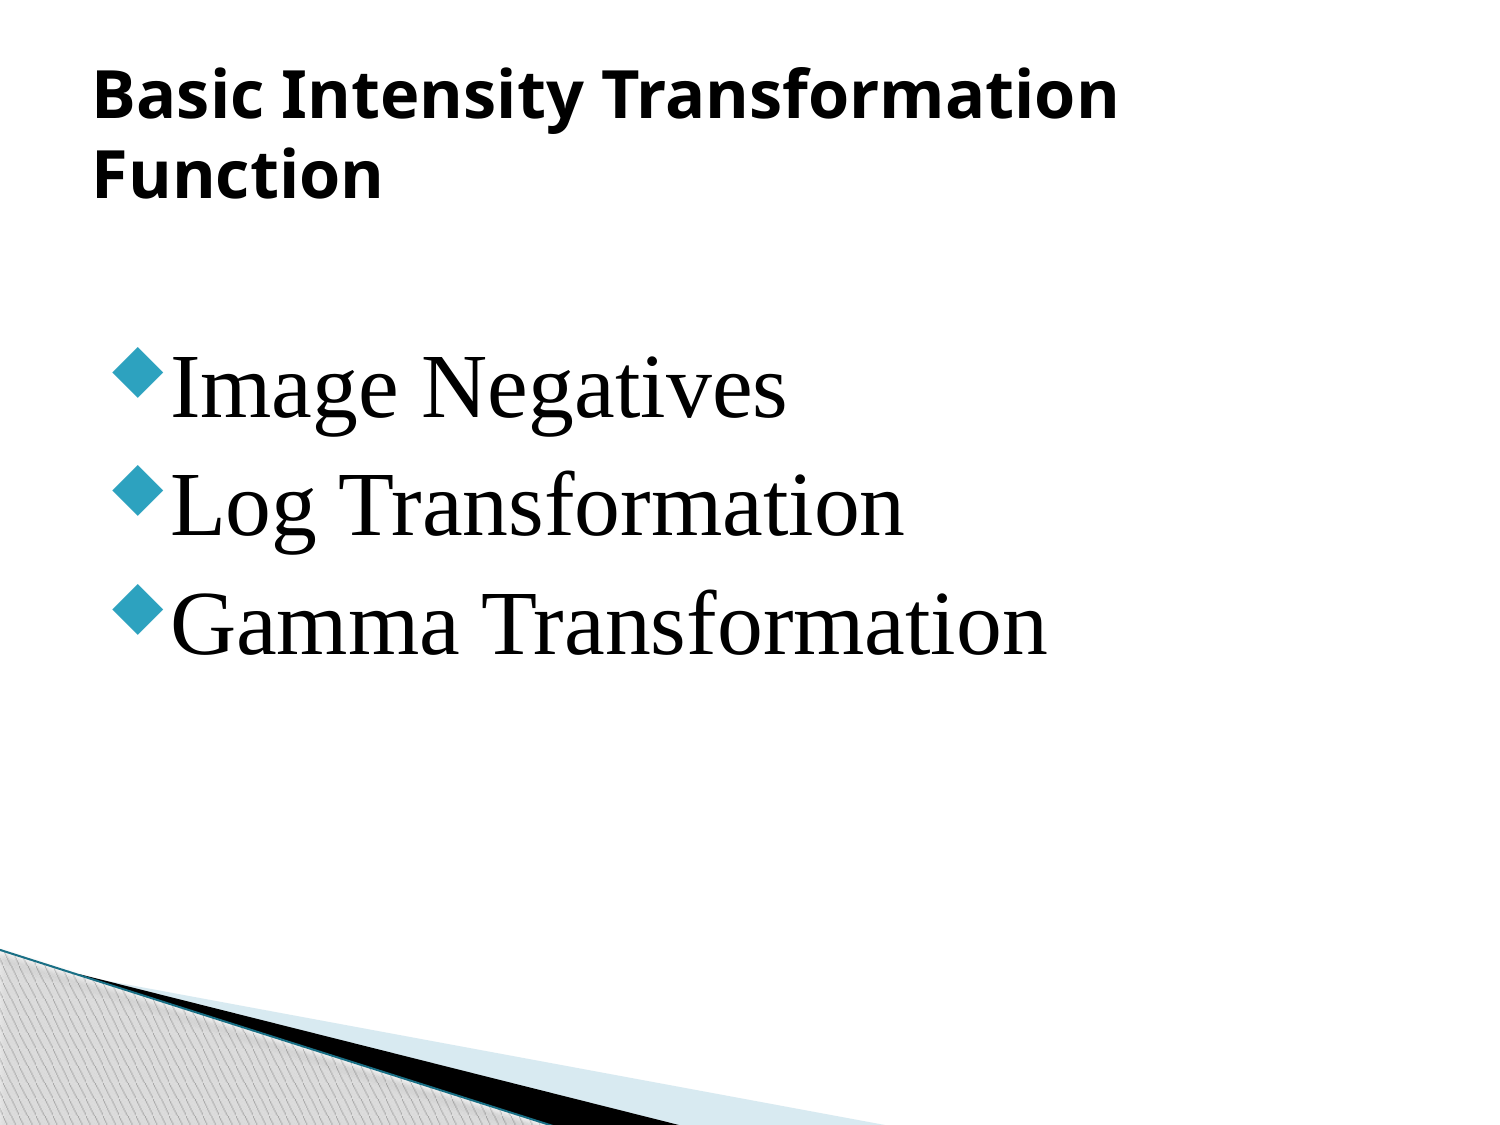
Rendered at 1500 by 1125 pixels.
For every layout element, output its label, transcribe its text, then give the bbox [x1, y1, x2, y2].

title Basic Intensity Transformation Function [77, 45, 1427, 219]
list Image Negatives Log Transformation Gamma Transformation [75, 101, 1425, 986]
